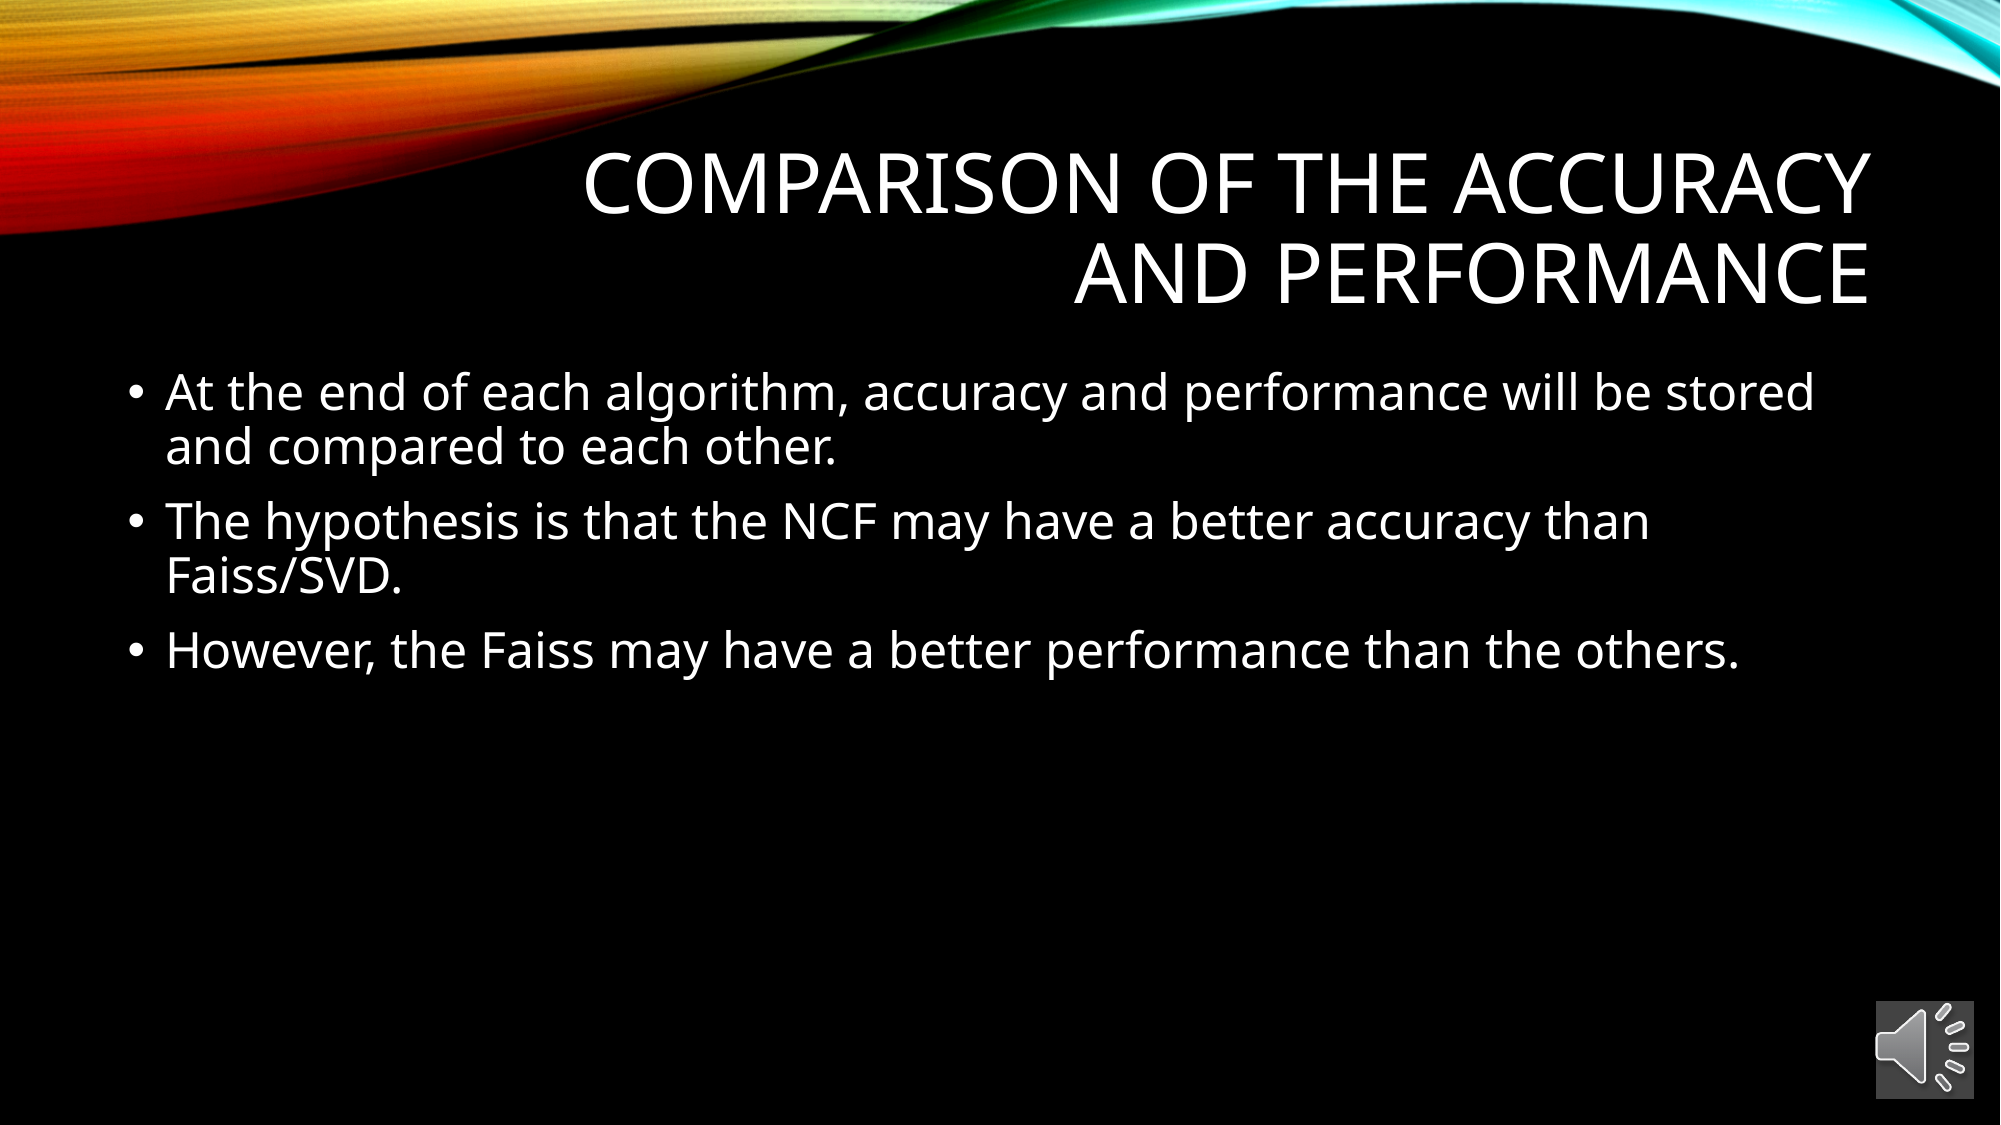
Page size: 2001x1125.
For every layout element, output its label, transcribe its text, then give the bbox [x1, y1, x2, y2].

title Comparison of the accuracy and performance [474, 125, 1888, 338]
picture [0, 0, 2000, 237]
list At the end of each algorithm, accuracy and performance will be stored and compared to each other. The hypothesis is that the NCF may have a better accuracy than Faiss/SVD. However, the Faiss may have a better performance than the others. [112, 360, 1888, 1021]
picture [1874, 999, 1976, 1101]
